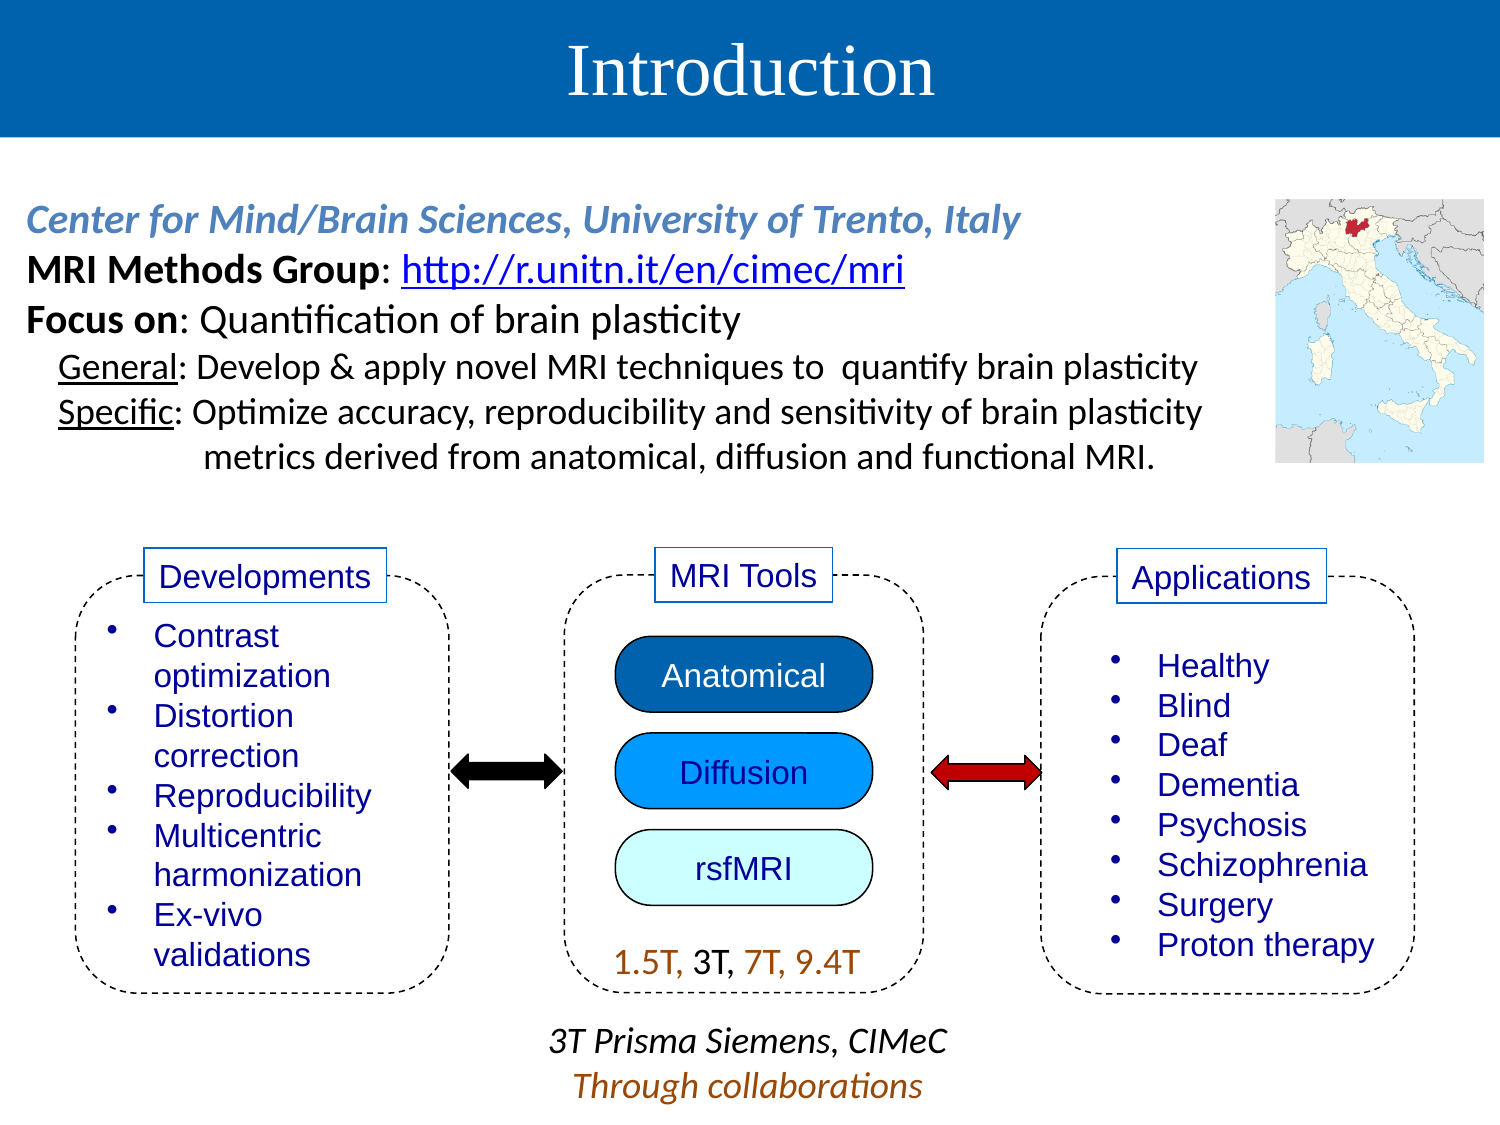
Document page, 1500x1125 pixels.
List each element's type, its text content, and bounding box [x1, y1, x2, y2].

text_box [451, 754, 563, 789]
text_box rsfMRI [615, 829, 873, 906]
text_box [931, 755, 1042, 790]
text_box 3T Prisma Siemens, CIMeC Through collaborations [533, 1008, 963, 1113]
text_box [1040, 576, 1415, 994]
text_box Applications [1116, 548, 1327, 604]
picture [1274, 199, 1485, 463]
text_box Contrast optimization Distortion correction Reproducibility Multicentric harmonization Ex-vivo validations [91, 606, 432, 981]
text_box [100, 981, 424, 994]
text_box Anatomical [615, 636, 873, 713]
text_box 1.5T, 3T, 7T, 9.4T [597, 929, 876, 990]
text_box Developments [143, 547, 387, 603]
text_box [75, 575, 449, 974]
text_box Center for Mind/Brain Sciences, University of Trento, Italy MRI Methods Group: http://r.unitn.it/en/cimec/mri Focus on: Quantification of brain plasticity General: Develop & apply novel MRI techniques to quantify brain plasticity Specific: Optimize accuracy, reproducibility and sensitivity of brain plasticity metrics derived from anatomical, diffusion and functional MRI. [11, 184, 1325, 485]
text_box Introduction [0, 0, 1500, 140]
text_box Diffusion [615, 732, 873, 809]
text_box Healthy Blind Deaf Dementia Psychosis Schizophrenia Surgery Proton therapy [1095, 636, 1391, 971]
text_box MRI Tools [655, 547, 833, 602]
text_box [564, 574, 924, 993]
